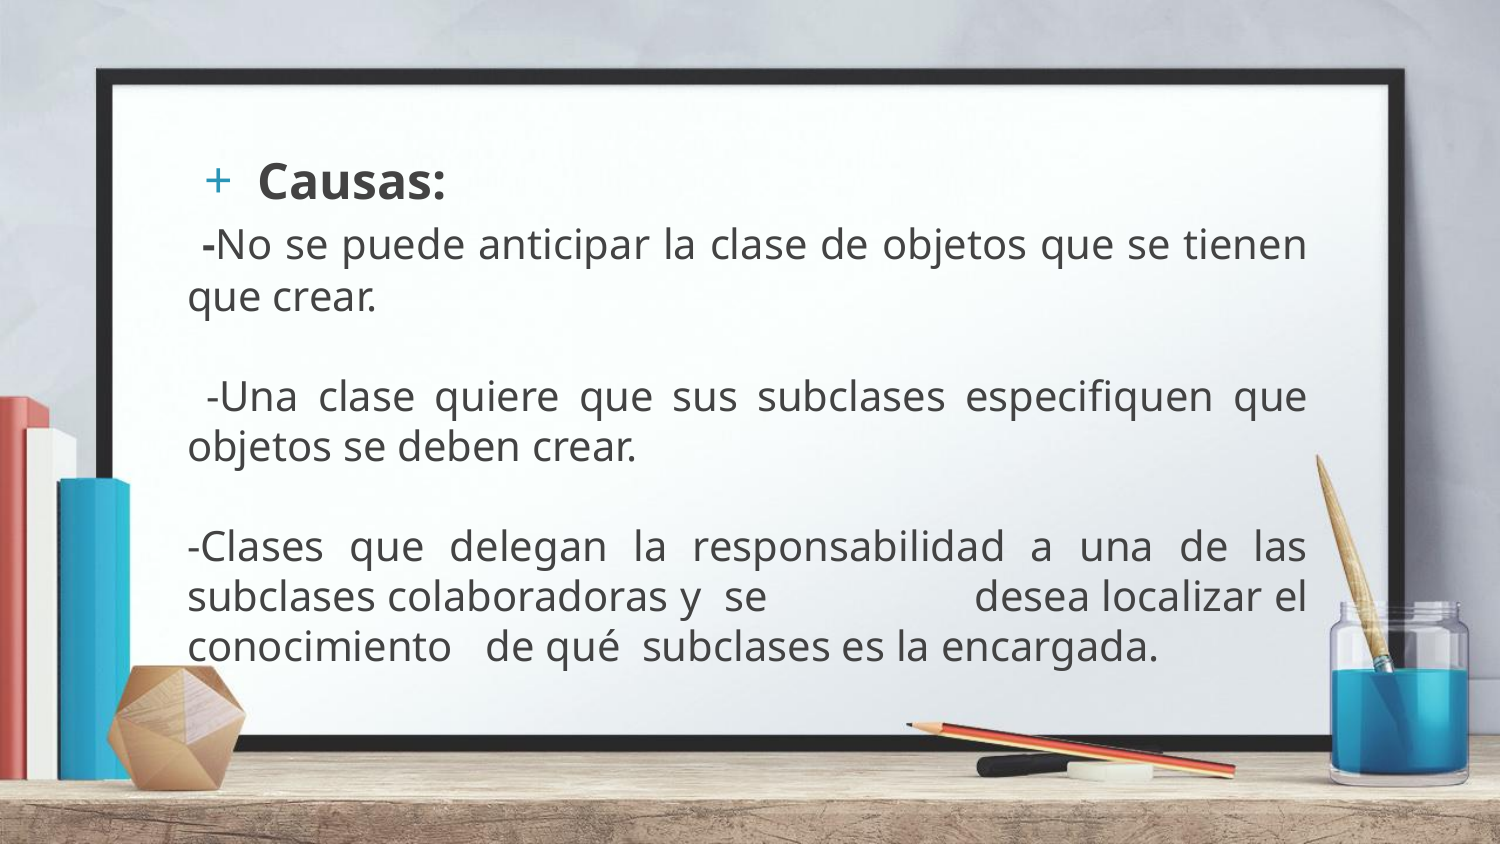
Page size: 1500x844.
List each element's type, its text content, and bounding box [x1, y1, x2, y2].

picture [0, 0, 1500, 844]
list Causas: -No se puede anticipar la clase de objetos que se tienen que crear. -Una clase quiere que sus subclases especifiquen que objetos se deben crear. -Clases que delegan la responsabilidad a una de las subclases colaboradoras y se desea localizar el conocimiento de qué subclases es la encargada. [172, 134, 1324, 680]
